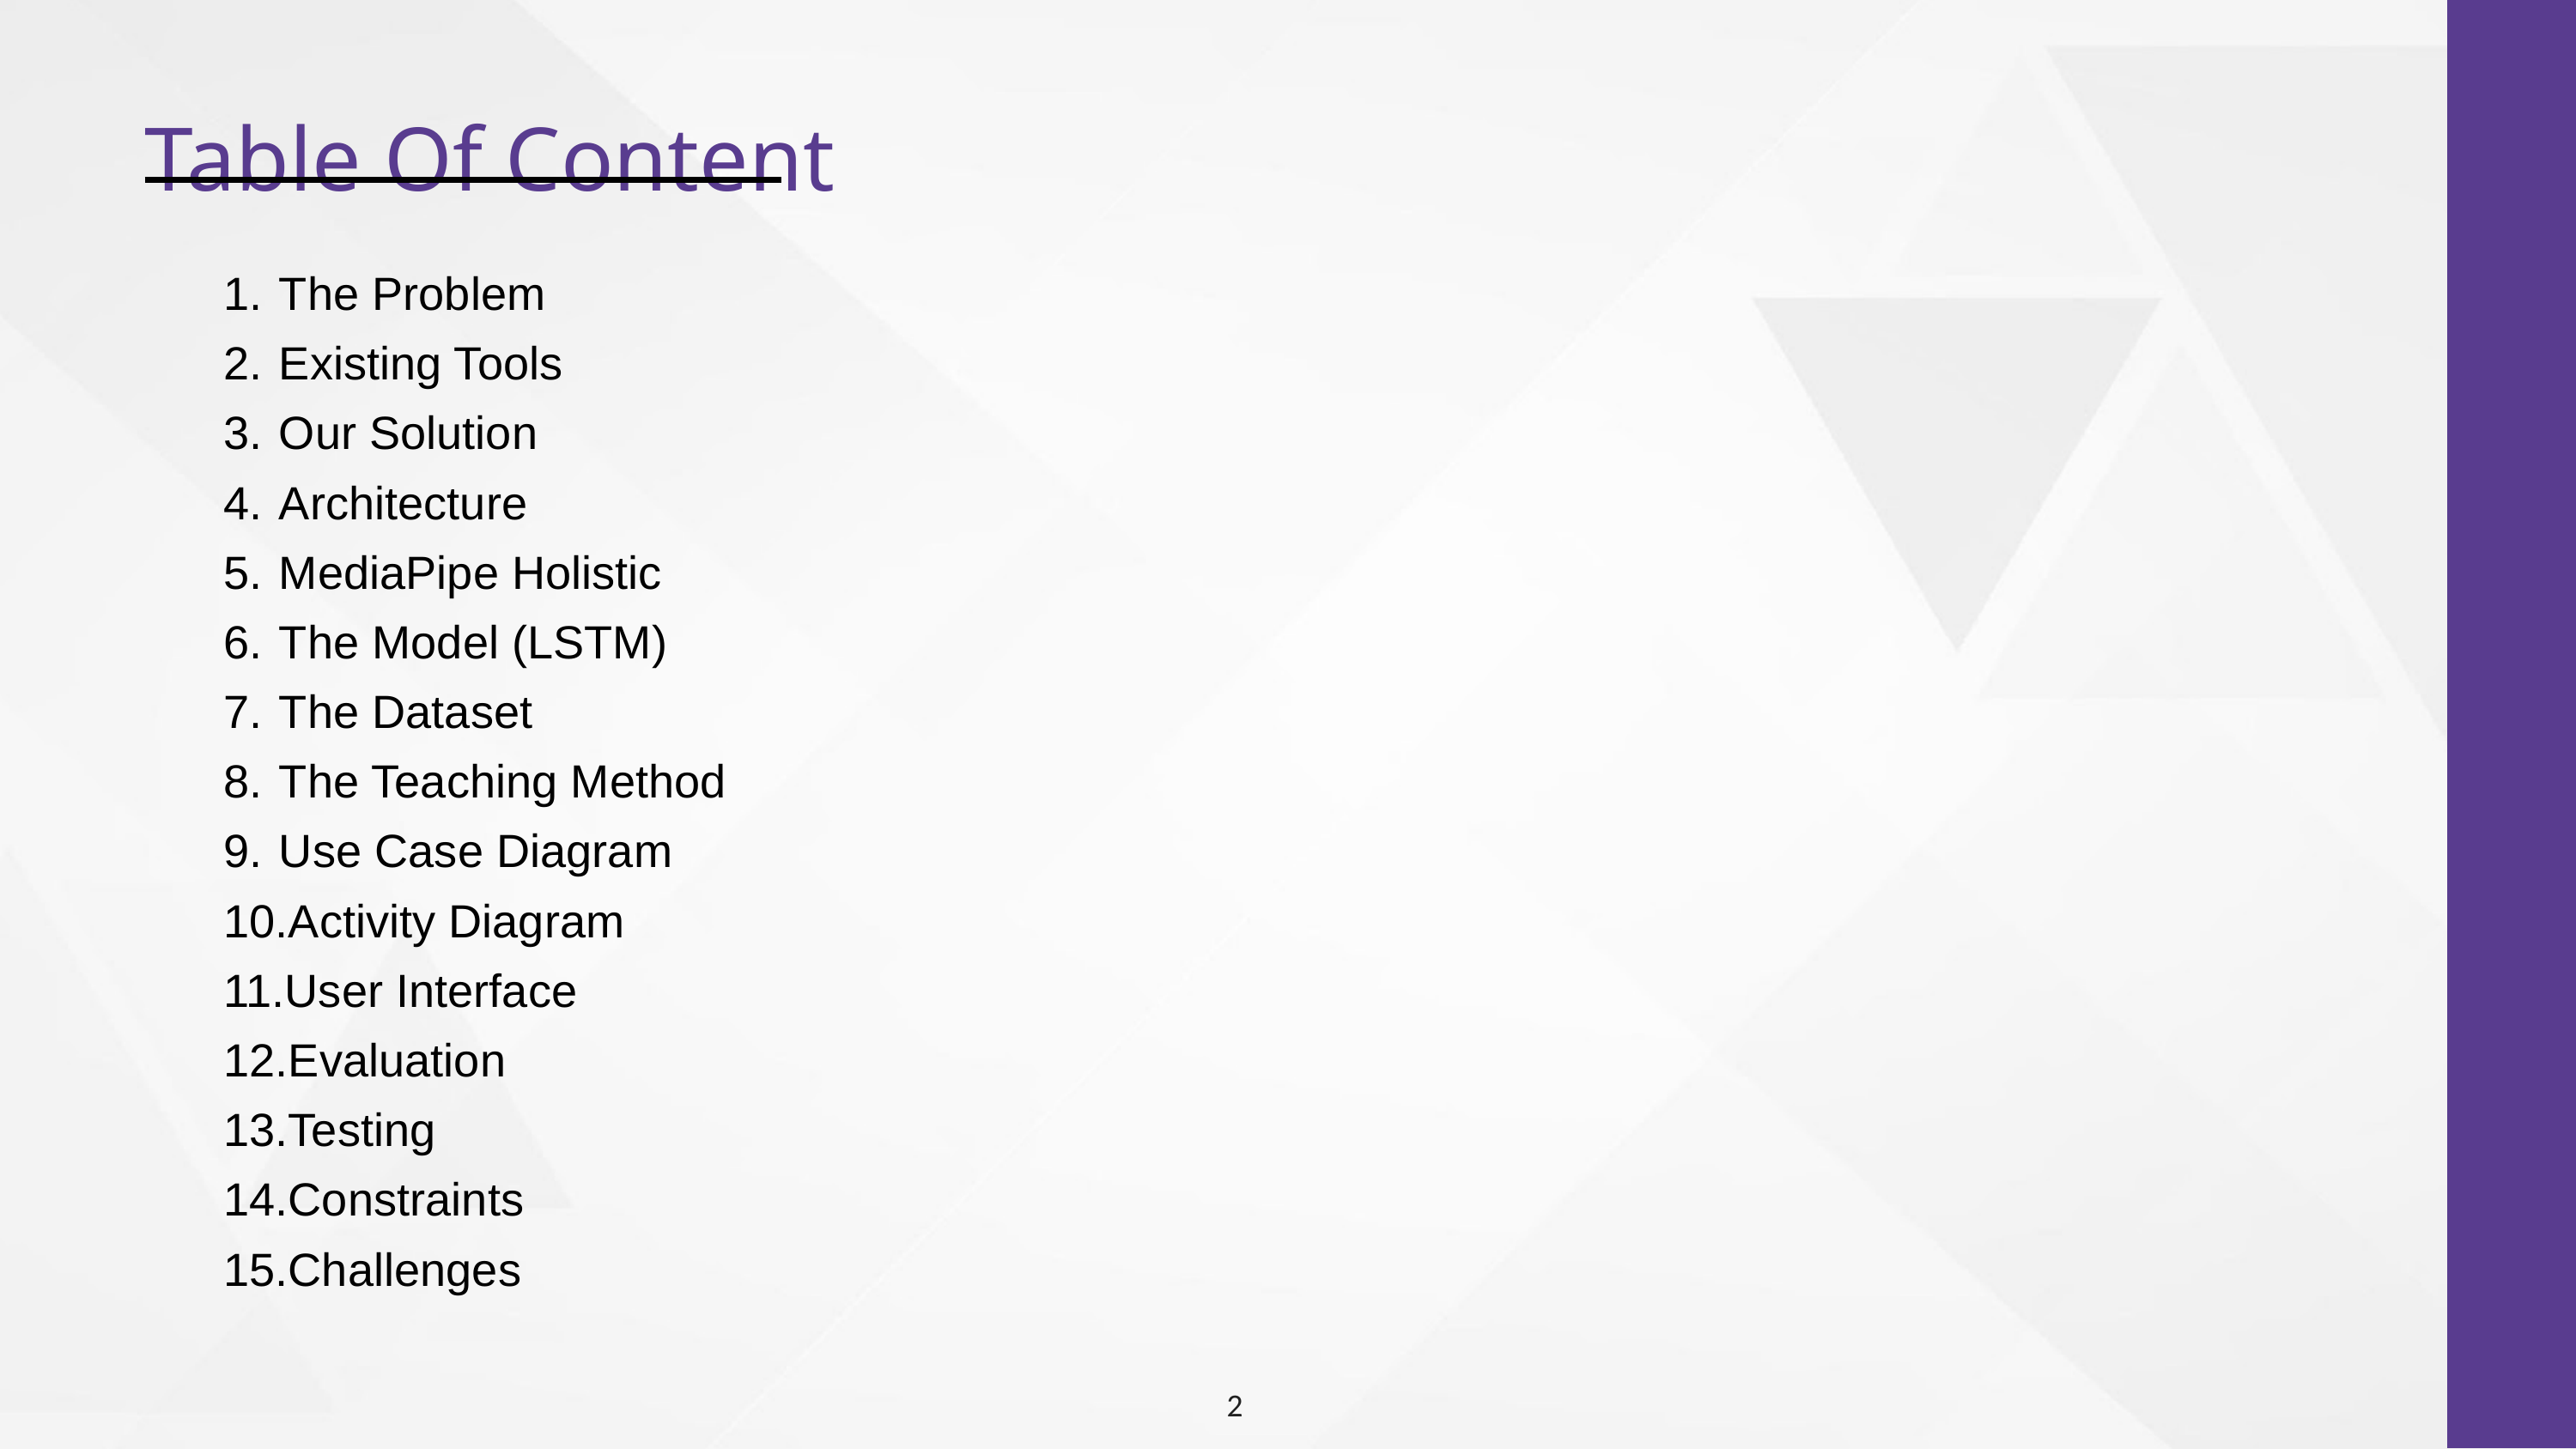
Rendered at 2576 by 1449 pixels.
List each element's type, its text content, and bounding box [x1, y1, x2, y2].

text_box [0, 0, 2443, 1449]
slide_number 2 [955, 1378, 1256, 1430]
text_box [2446, 0, 2576, 1449]
text_box The Problem Existing Tools Our Solution Architecture MediaPipe Holistic The Model (LSTM) The Dataset The Teaching Method Use Case Diagram Activity Diagram User Interface Evaluation Testing Constraints Challenges [202, 236, 2443, 828]
text_box Table Of Content [144, 61, 843, 209]
